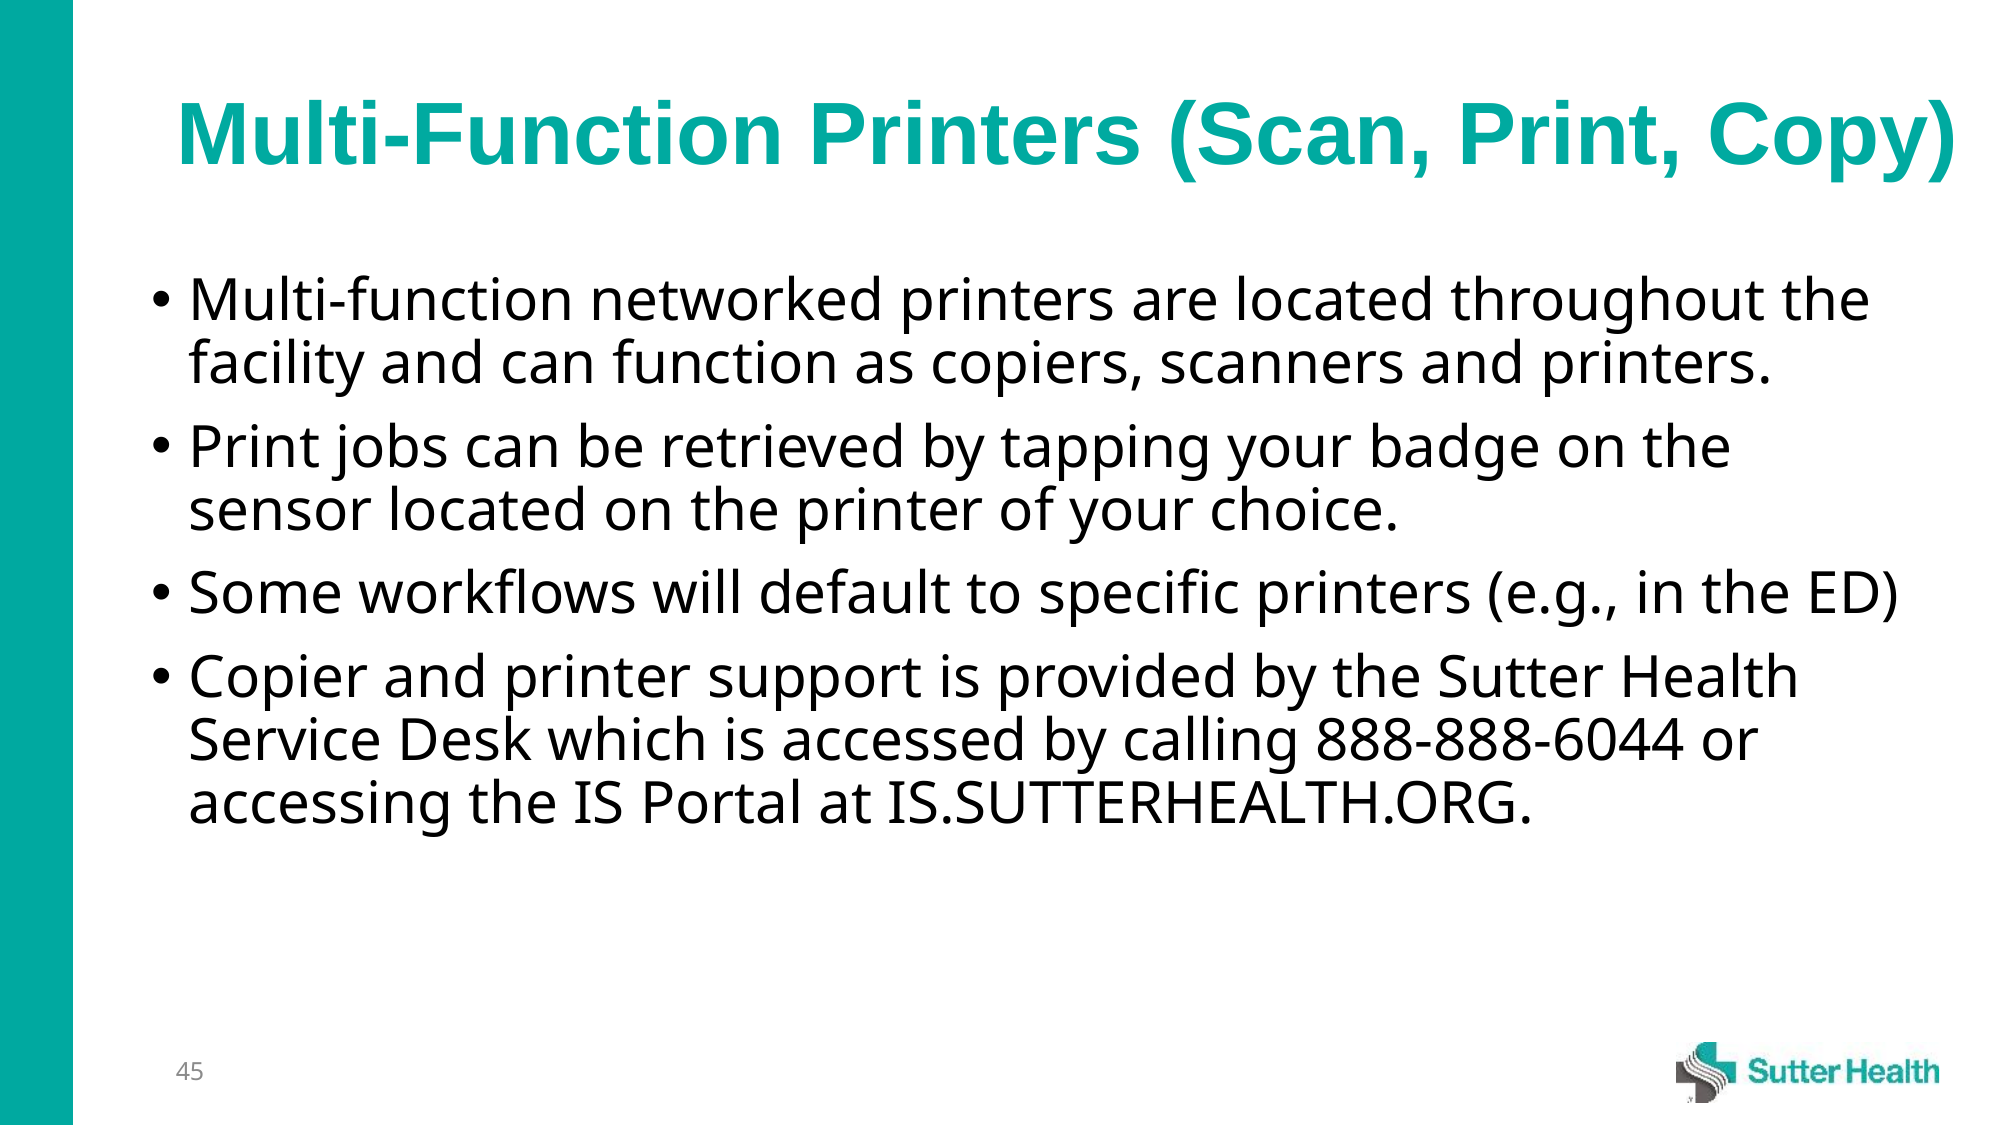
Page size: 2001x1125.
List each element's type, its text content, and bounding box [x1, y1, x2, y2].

list Multi-function networked printers are located throughout the facility and can function as copiers, scanners and printers. Print jobs can be retrieved by tapping your badge on the sensor located on the printer of your choice. Some workflows will default to specific printers (e.g., in the ED) Copier and printer support is provided by the Sutter Health Service Desk which is accessed by calling 888-888-6044 or accessing the IS Portal at IS.SUTTERHEALTH.ORG. [136, 262, 1938, 1005]
picture [1676, 1042, 1940, 1103]
slide_number 45 [136, 1042, 220, 1103]
title Multi-Function Printers (Scan, Print, Copy) [136, 50, 2000, 221]
